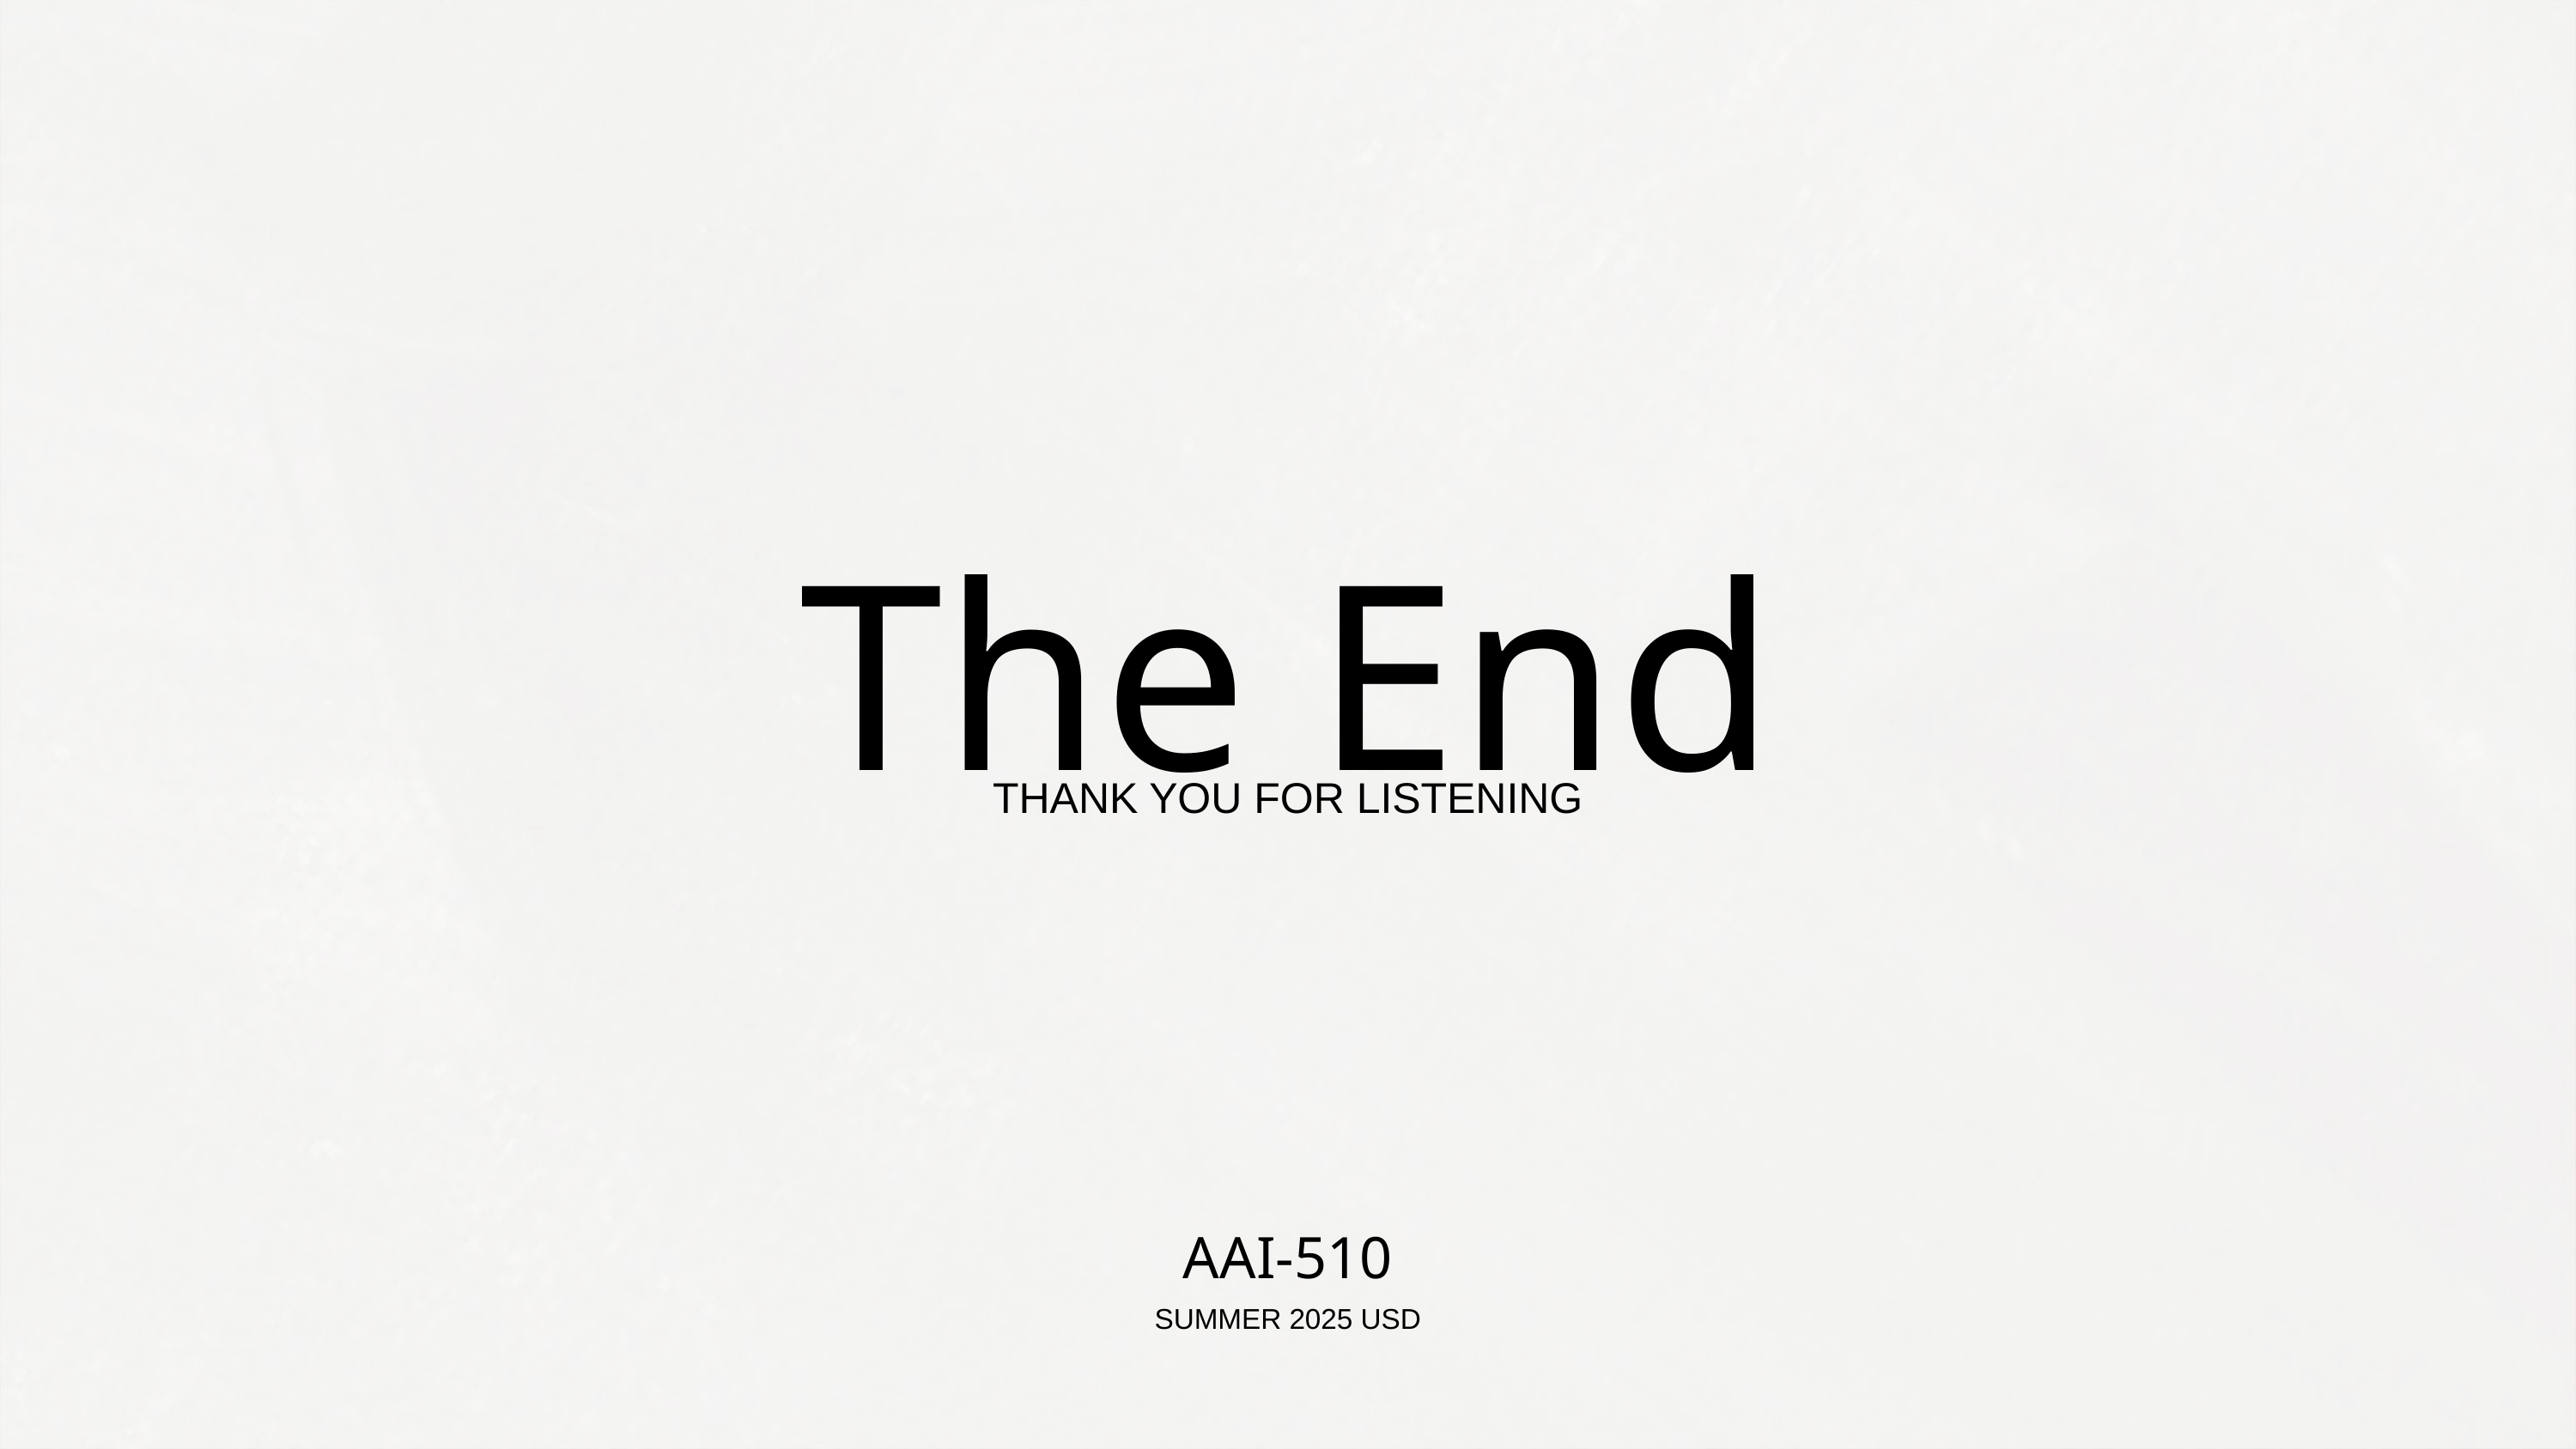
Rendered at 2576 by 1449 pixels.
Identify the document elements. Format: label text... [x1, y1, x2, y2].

text_box AAI-510 [1080, 1194, 1496, 1287]
text_box [0, 0, 2576, 1449]
text_box THANK YOU FOR LISTENING [588, 750, 1988, 822]
text_box The End [631, 389, 1945, 750]
text_box SUMMER 2025 USD [1045, 1287, 1531, 1336]
